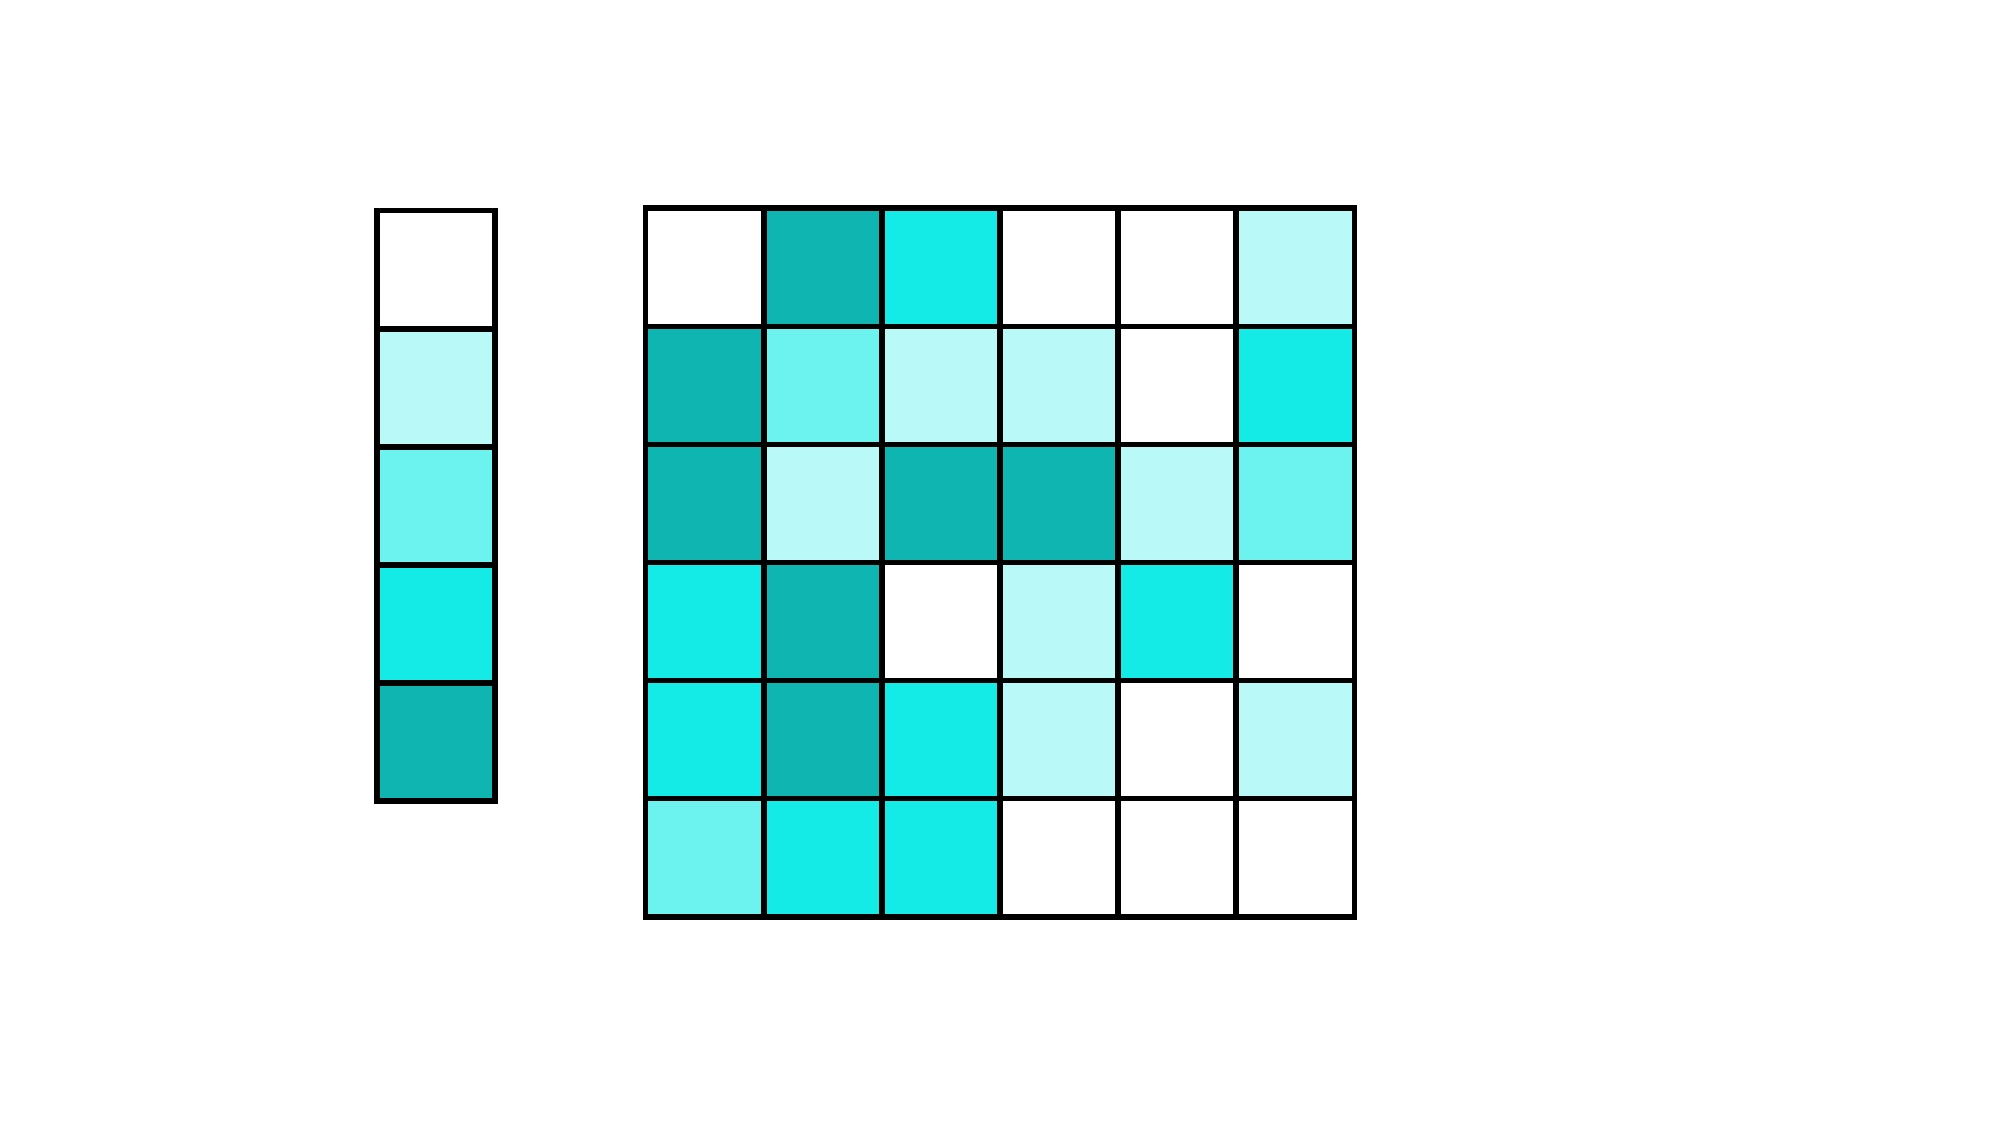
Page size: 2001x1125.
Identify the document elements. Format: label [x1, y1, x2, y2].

table_cell [885, 329, 997, 442]
table_cell [767, 683, 879, 796]
table_header [767, 211, 879, 324]
table_header [648, 211, 761, 324]
table_cell [380, 686, 492, 798]
table_cell [1239, 329, 1352, 442]
table_cell [767, 565, 879, 678]
table_header [1239, 211, 1352, 324]
table_cell [1003, 329, 1115, 442]
table_cell [1239, 801, 1352, 914]
table_cell [648, 801, 761, 914]
table_cell [1239, 447, 1352, 560]
table_cell [648, 329, 761, 442]
table_cell [1003, 683, 1115, 796]
table_cell [1121, 683, 1233, 796]
table_cell [648, 447, 761, 560]
table_cell [648, 683, 761, 796]
table_cell [648, 565, 761, 678]
table_cell [885, 447, 997, 560]
table_cell [1121, 329, 1233, 442]
table_cell [1239, 565, 1352, 678]
table_header [885, 211, 997, 324]
table_cell [885, 565, 997, 678]
table_header [1003, 211, 1115, 324]
table_cell [1003, 801, 1115, 914]
table_cell [767, 801, 879, 914]
table_header [380, 213, 492, 326]
table_cell [885, 683, 997, 796]
table_cell [380, 450, 492, 562]
table_cell [380, 332, 492, 444]
table_cell [1003, 447, 1115, 560]
table_cell [1121, 801, 1233, 914]
table_cell [885, 801, 997, 914]
table_cell [1003, 565, 1115, 678]
table_cell [1239, 683, 1352, 796]
table_cell [1121, 565, 1233, 678]
table_cell [1121, 447, 1233, 560]
table_cell [767, 447, 879, 560]
table_header [1121, 211, 1233, 324]
table_cell [767, 329, 879, 442]
table_cell [380, 568, 492, 680]
